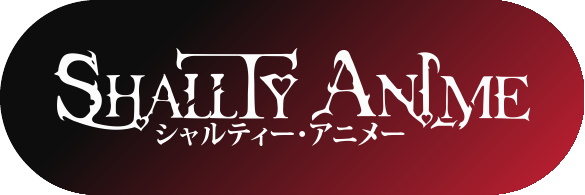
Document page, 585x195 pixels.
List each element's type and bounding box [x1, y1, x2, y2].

picture [54, 48, 530, 146]
text_box [0, 0, 585, 195]
